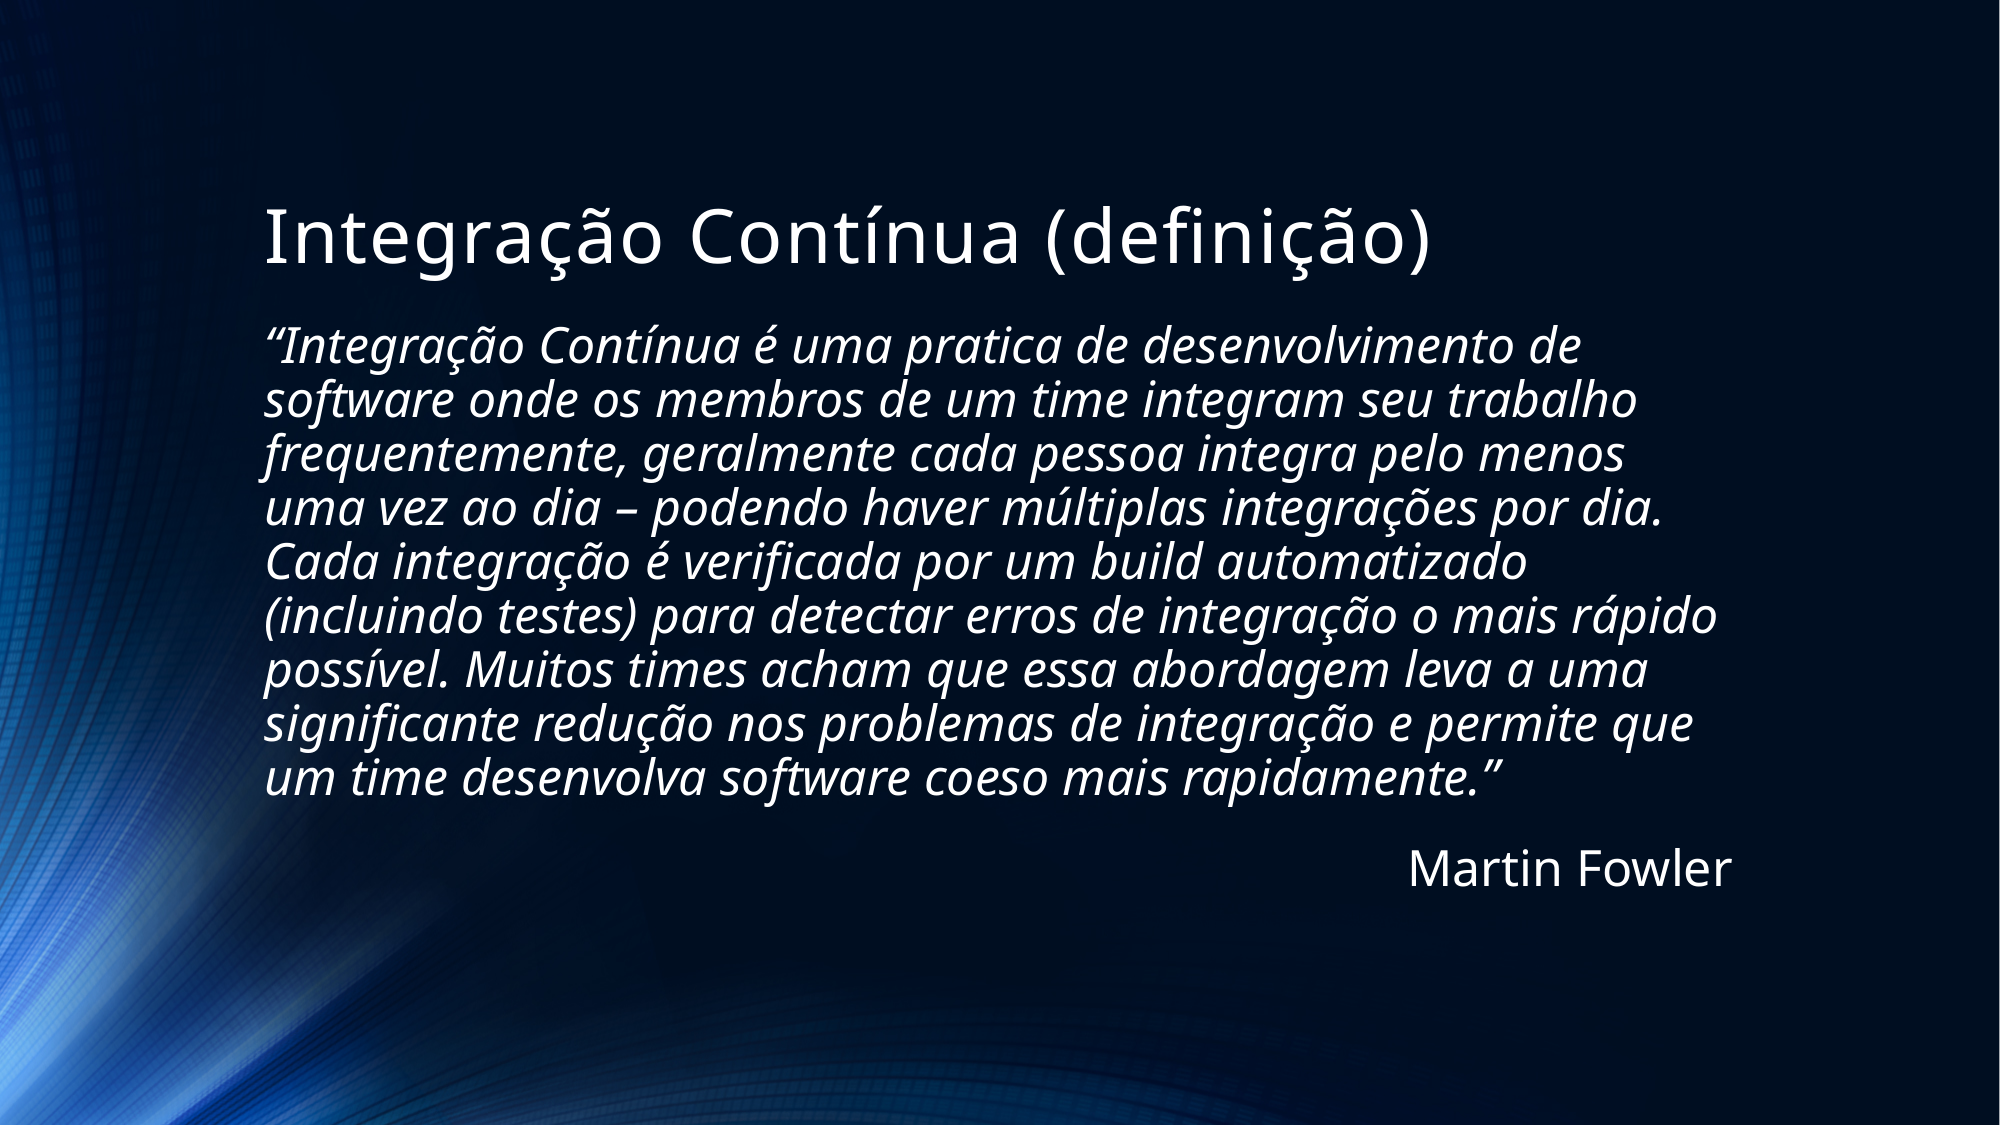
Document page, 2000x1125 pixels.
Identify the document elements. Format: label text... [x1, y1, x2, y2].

title Integração Contínua (definição) [249, 62, 1750, 288]
list “Integração Contínua é uma pratica de desenvolvimento de software onde os membros de um time integram seu trabalho frequentemente, geralmente cada pessoa integra pelo menos uma vez ao dia – podendo haver múltiplas integrações por dia. Cada integração é verificada por um build automatizado (incluindo testes) para detectar erros de integração o mais rápido possível. Muitos times acham que essa abordagem leva a uma significante redução nos problemas de integração e permite que um time desenvolva software coeso mais rapidamente.” Martin Fowler [249, 312, 1749, 988]
picture [0, 0, 2000, 1125]
